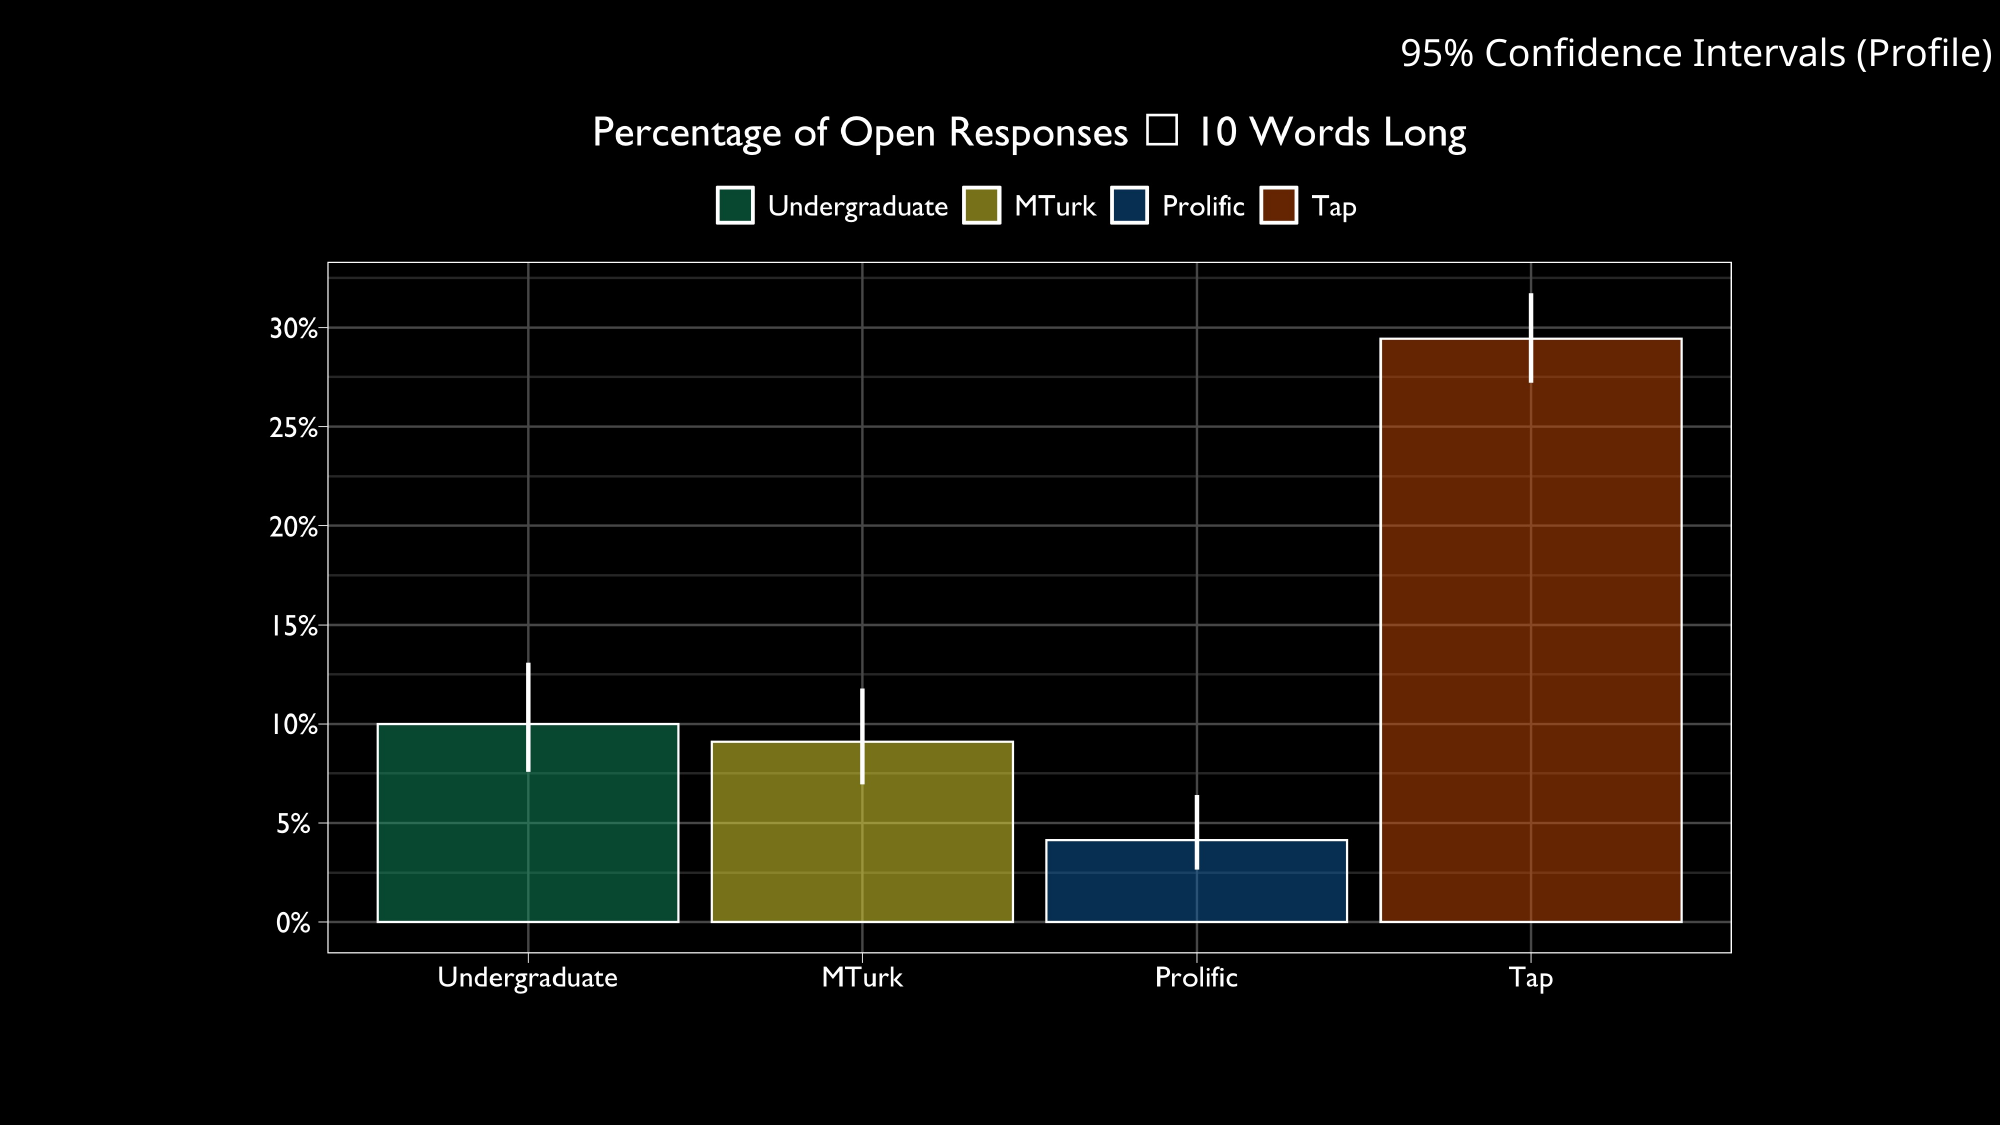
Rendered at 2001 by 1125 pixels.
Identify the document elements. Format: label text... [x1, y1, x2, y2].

text_box 95% Confidence Intervals (Profile) [1385, 21, 2000, 81]
picture [238, 105, 1762, 1020]
